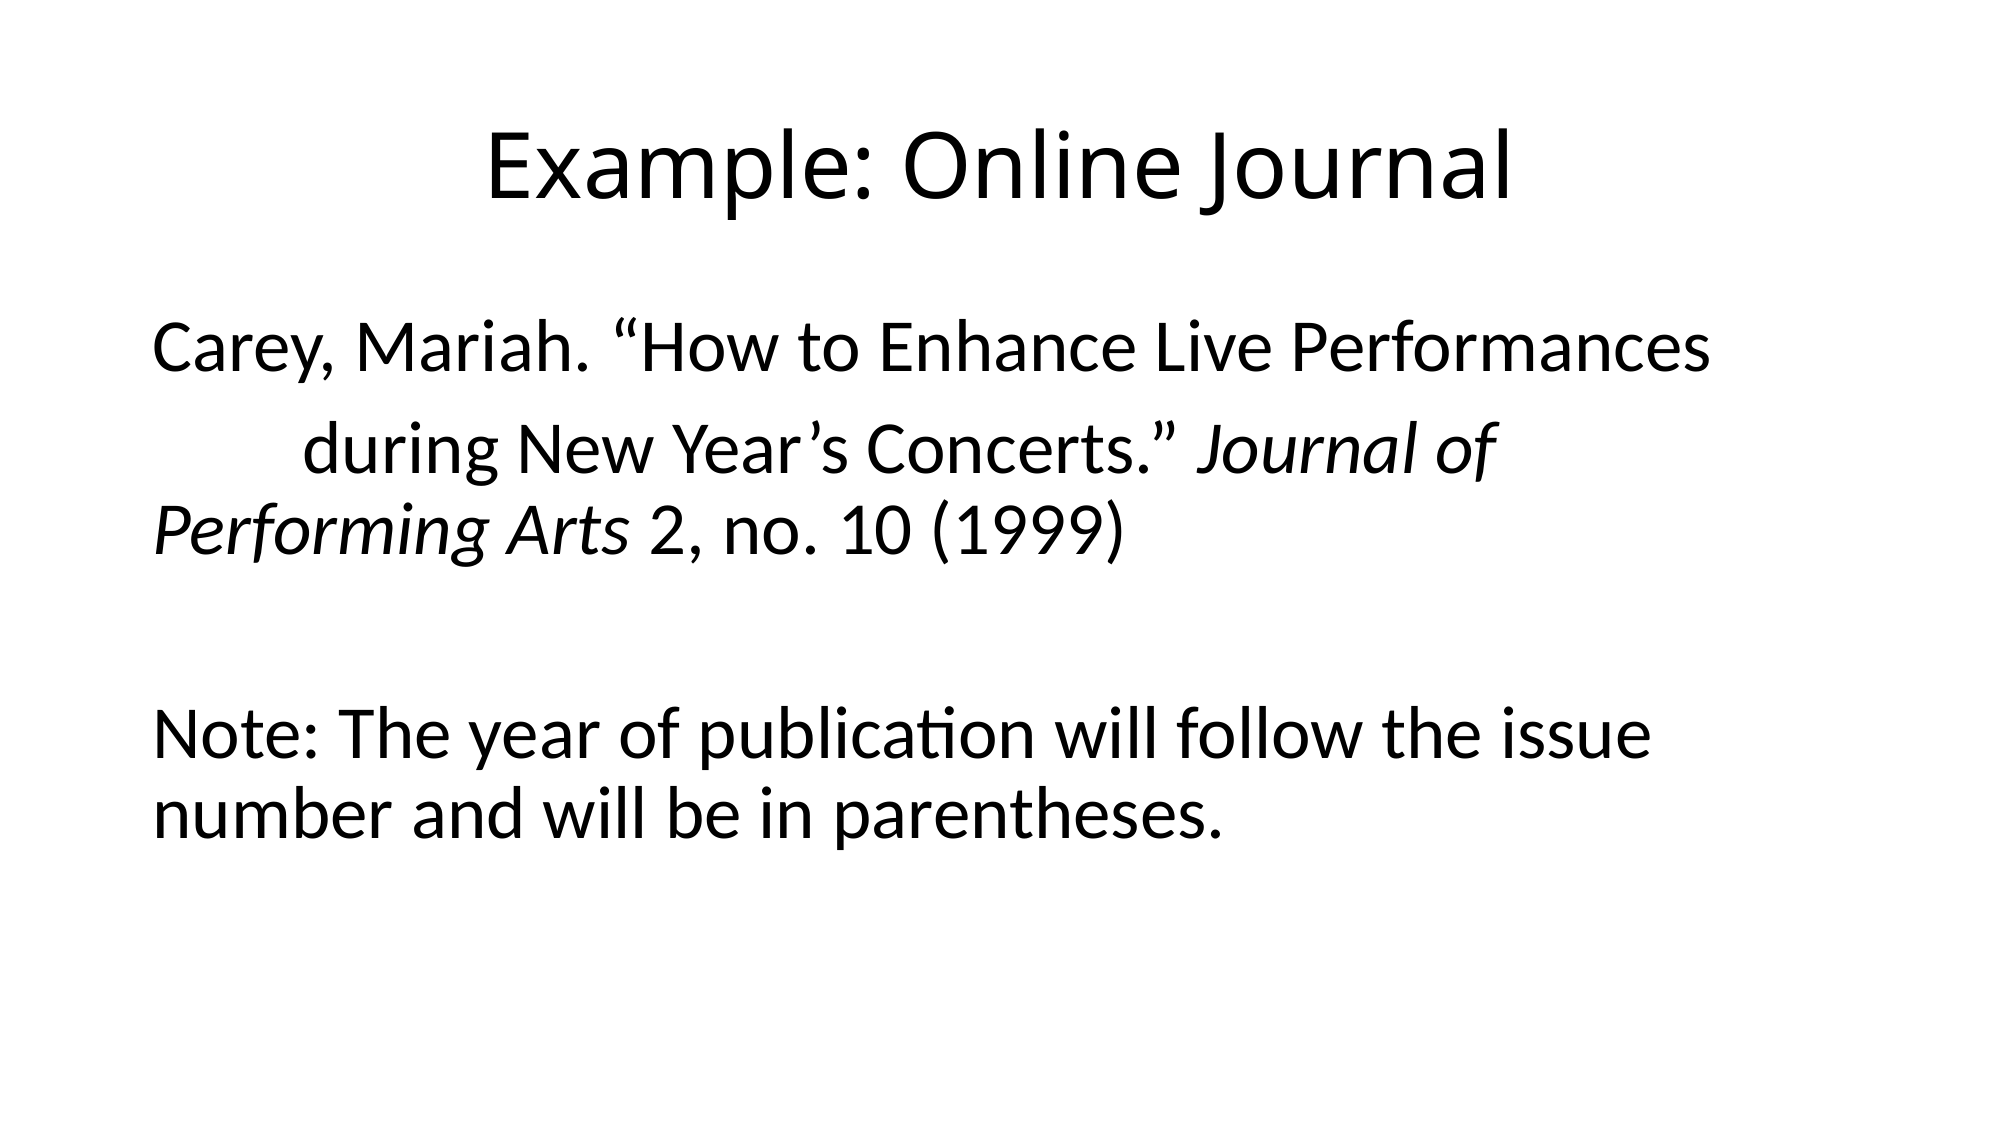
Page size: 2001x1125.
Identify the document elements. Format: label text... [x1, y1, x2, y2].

title Example: Online Journal [137, 59, 1863, 278]
list Carey, Mariah. “How to Enhance Live Performances during New Year’s Concerts.” Journal of Performing Arts 2, no. 10 (1999) Note: The year of publication will follow the issue number and will be in parentheses. [137, 299, 1863, 1014]
